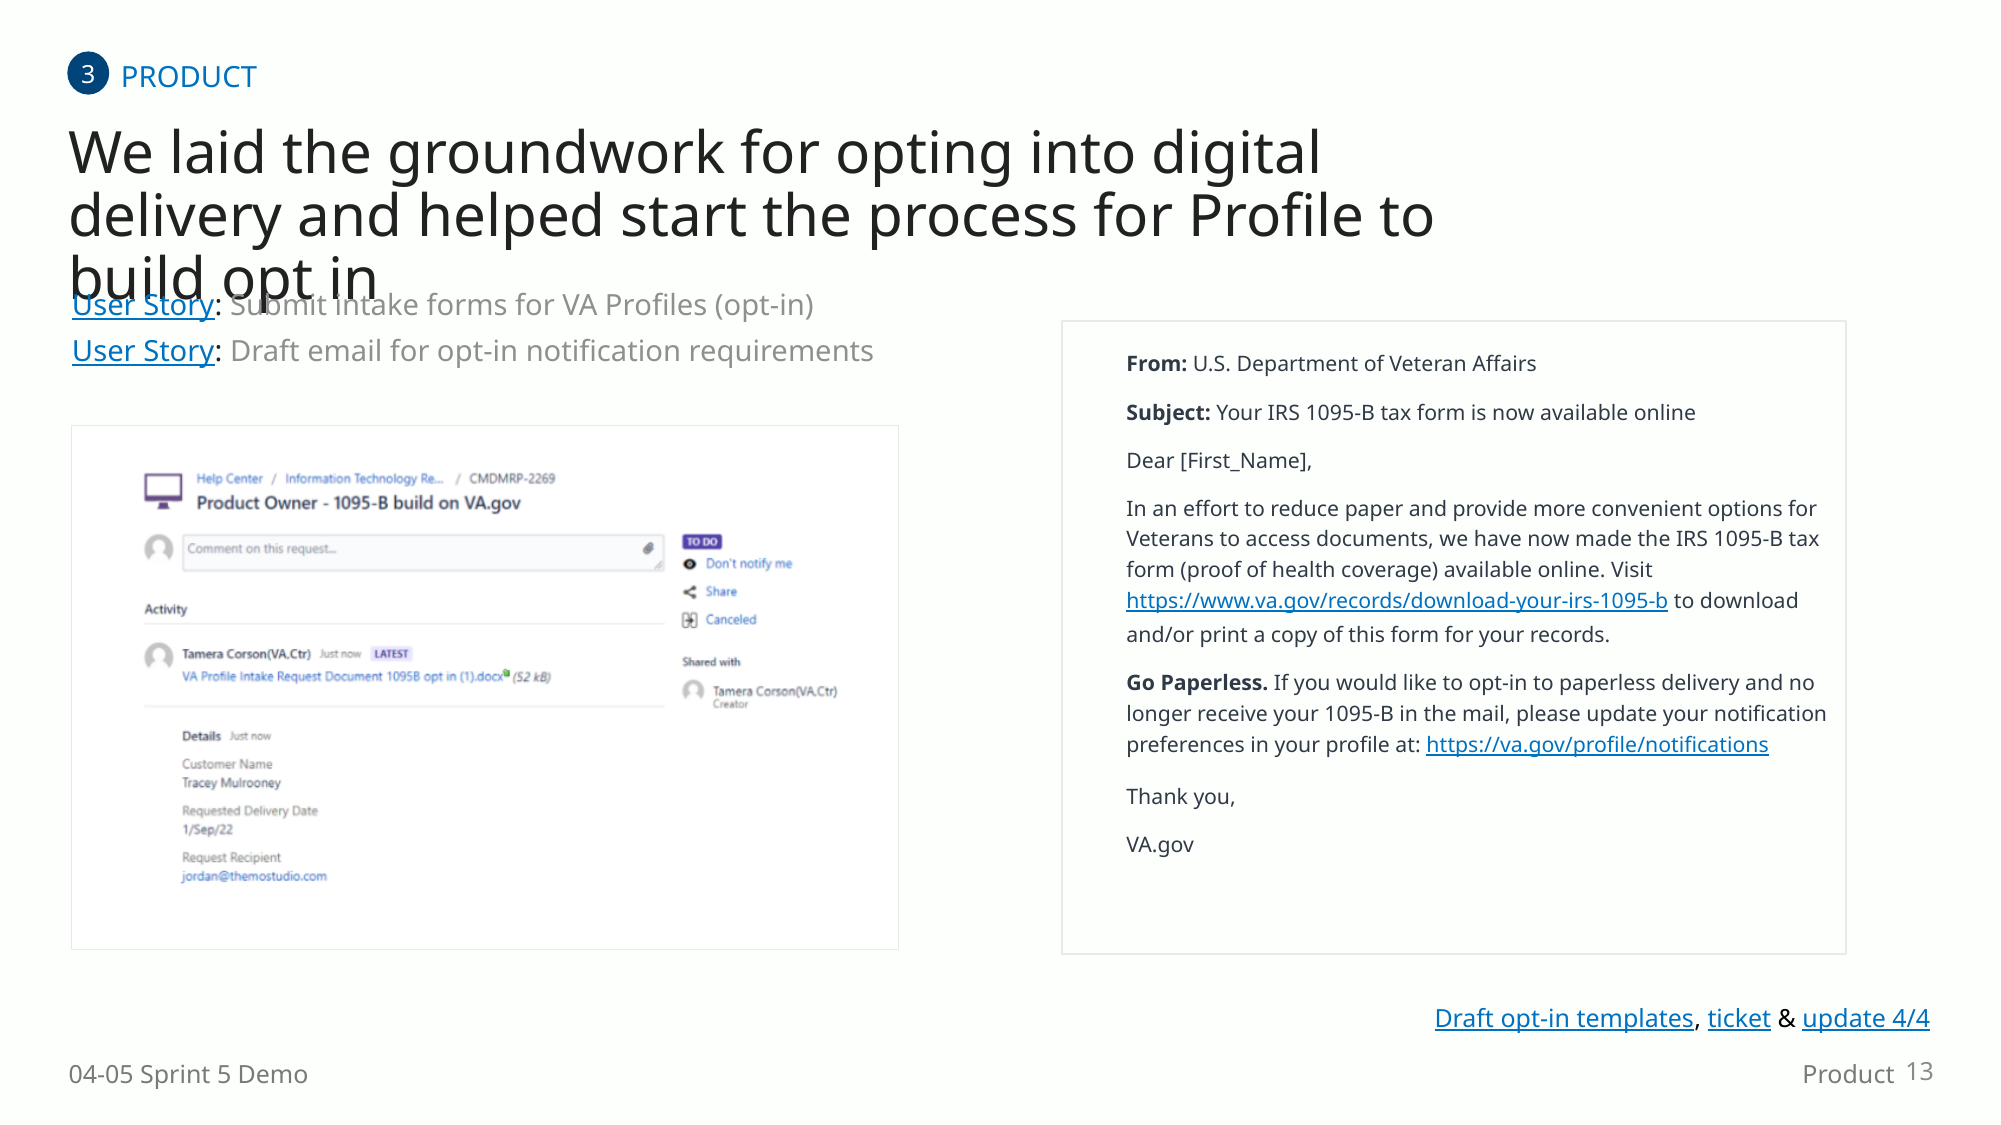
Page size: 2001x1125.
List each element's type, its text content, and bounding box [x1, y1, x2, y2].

text_box 04-05 Sprint 5 Demo [68, 1051, 516, 1097]
title We laid the groundwork for opting into digital delivery and helped start the process for Profile to build opt in [68, 123, 1542, 290]
text_box Product [1781, 1051, 1910, 1097]
picture [71, 424, 899, 950]
text_box User Story: Submit intake forms for VA Profiles (opt-in) User Story: Draft email for opt-in notification requirements [71, 280, 1935, 372]
text_box Draft opt-in templates, ticket & update 4/4 [1381, 994, 1946, 1044]
text_box [1062, 321, 1846, 955]
text_box 13 [1882, 1042, 1949, 1103]
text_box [67, 50, 913, 112]
